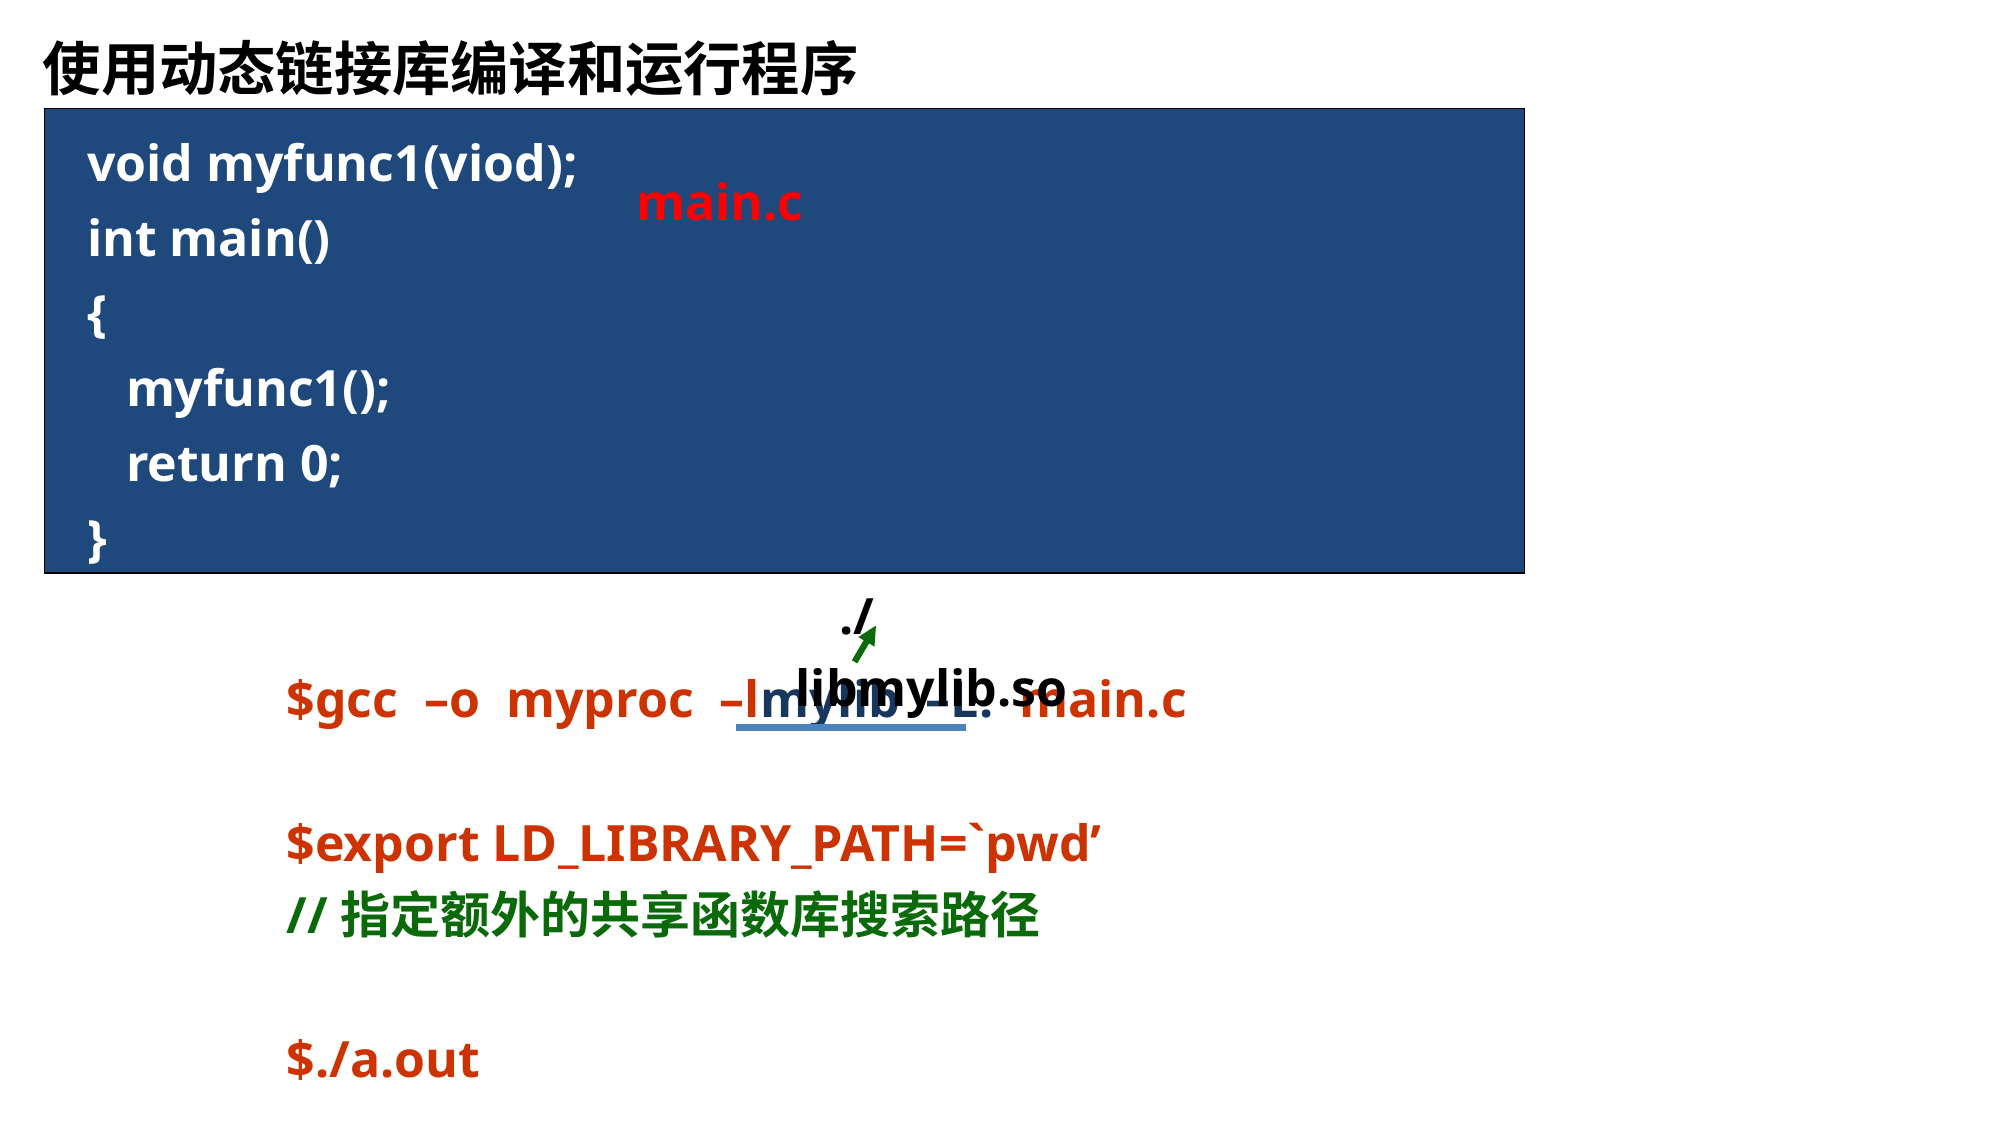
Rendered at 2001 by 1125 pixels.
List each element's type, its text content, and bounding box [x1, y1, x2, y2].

text_box ./libmylib.so [780, 564, 1118, 652]
text_box main.c [621, 163, 860, 238]
text_box void myfunc1(viod); int main() { myfunc1(); return 0; } [44, 108, 1525, 574]
text_box $gcc –o myproc –lmylib –L. main.c $export LD_LIBRARY_PATH=`pwd’ //指定额外的共享函数库搜索路径 $./a.out [228, 647, 1402, 1095]
title 使用动态链接库编译和运行程序 [27, 21, 918, 114]
